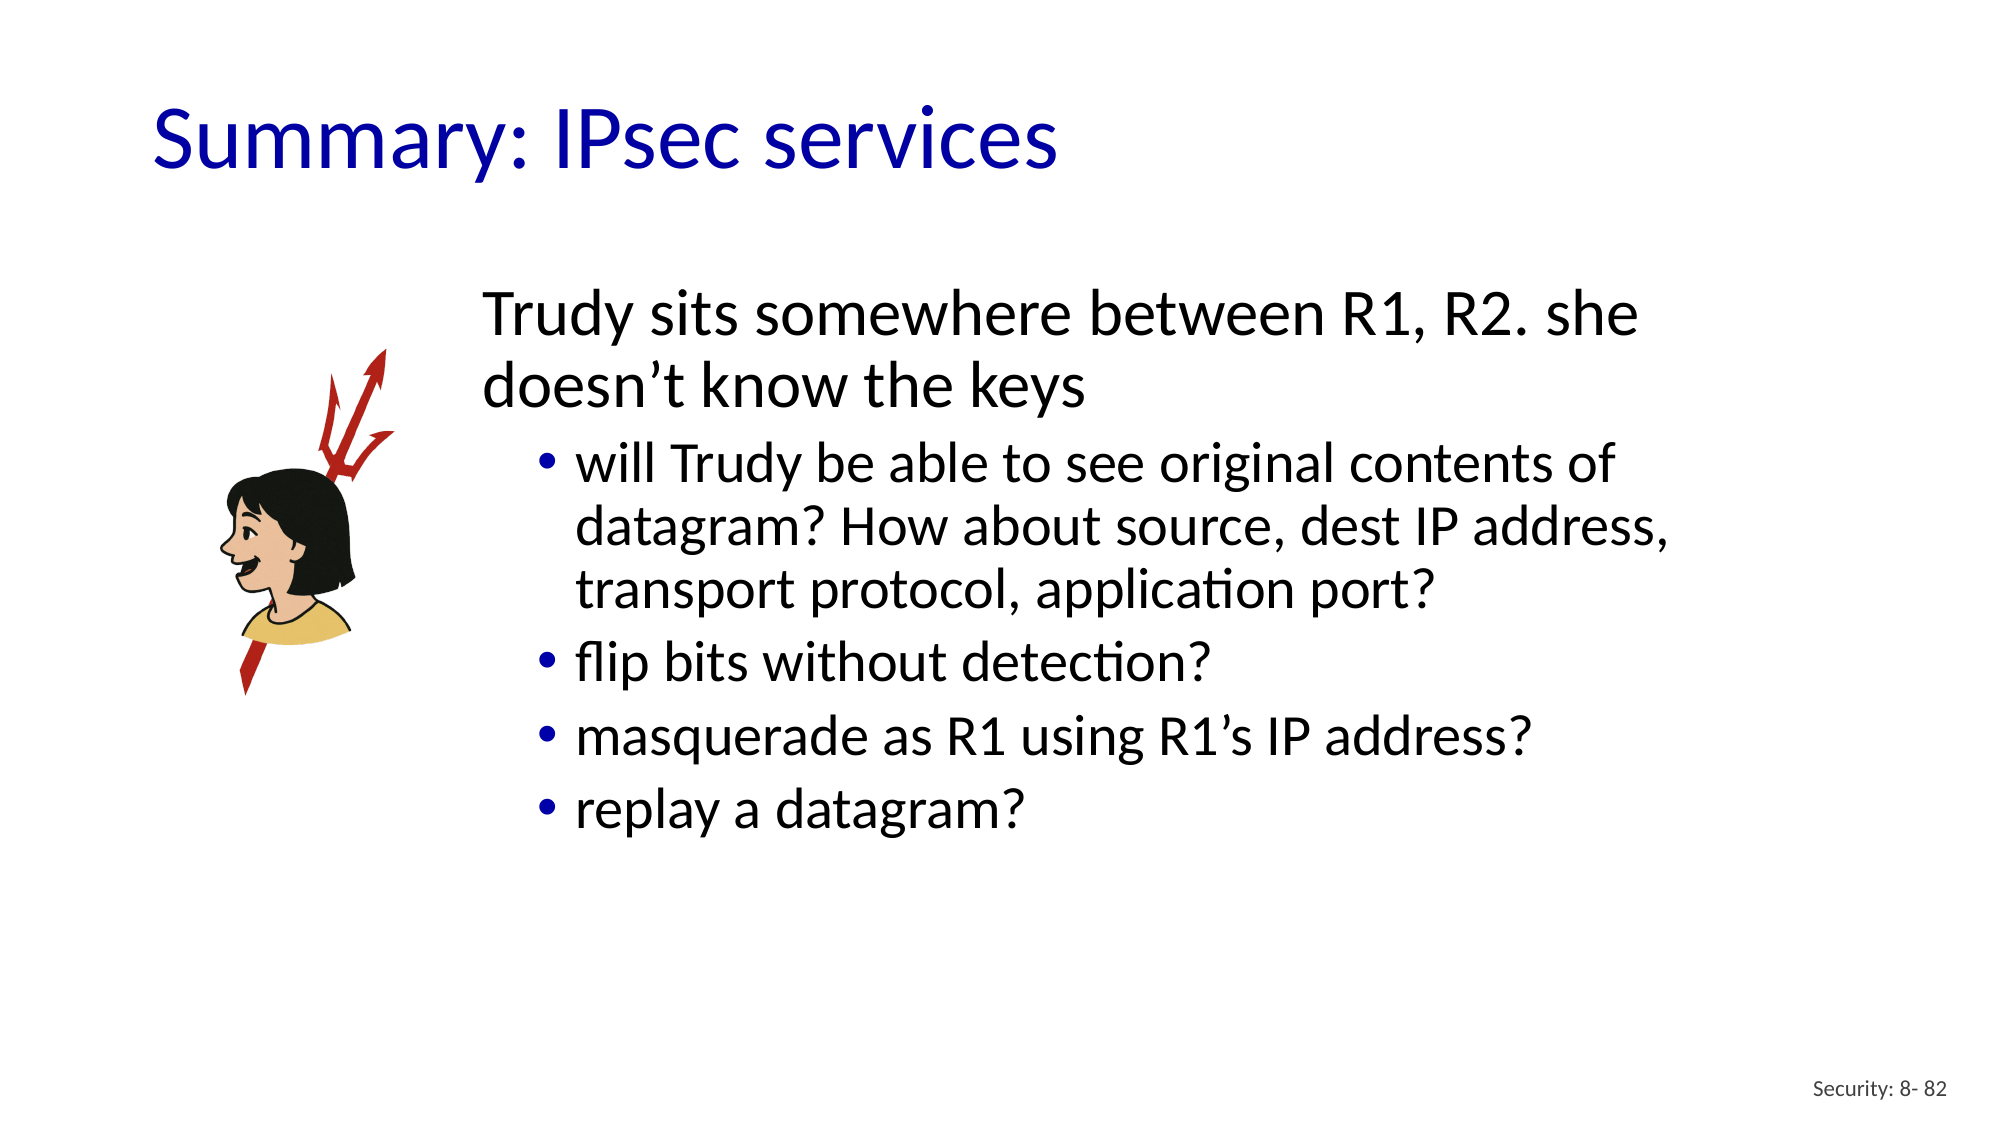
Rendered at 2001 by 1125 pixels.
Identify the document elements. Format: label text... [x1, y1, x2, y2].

slide_number Security: 8- 82 [1512, 1056, 1963, 1117]
list Trudy sits somewhere between R1, R2. she doesn’t know the keys will Trudy be able to see original contents of datagram? How about source, dest IP address, transport protocol, application port? flip bits without detection? masquerade as R1 using R1’s IP address? replay a datagram? [446, 270, 1722, 1034]
picture [189, 341, 408, 698]
text_box Summary: IPsec services [137, 65, 1863, 213]
